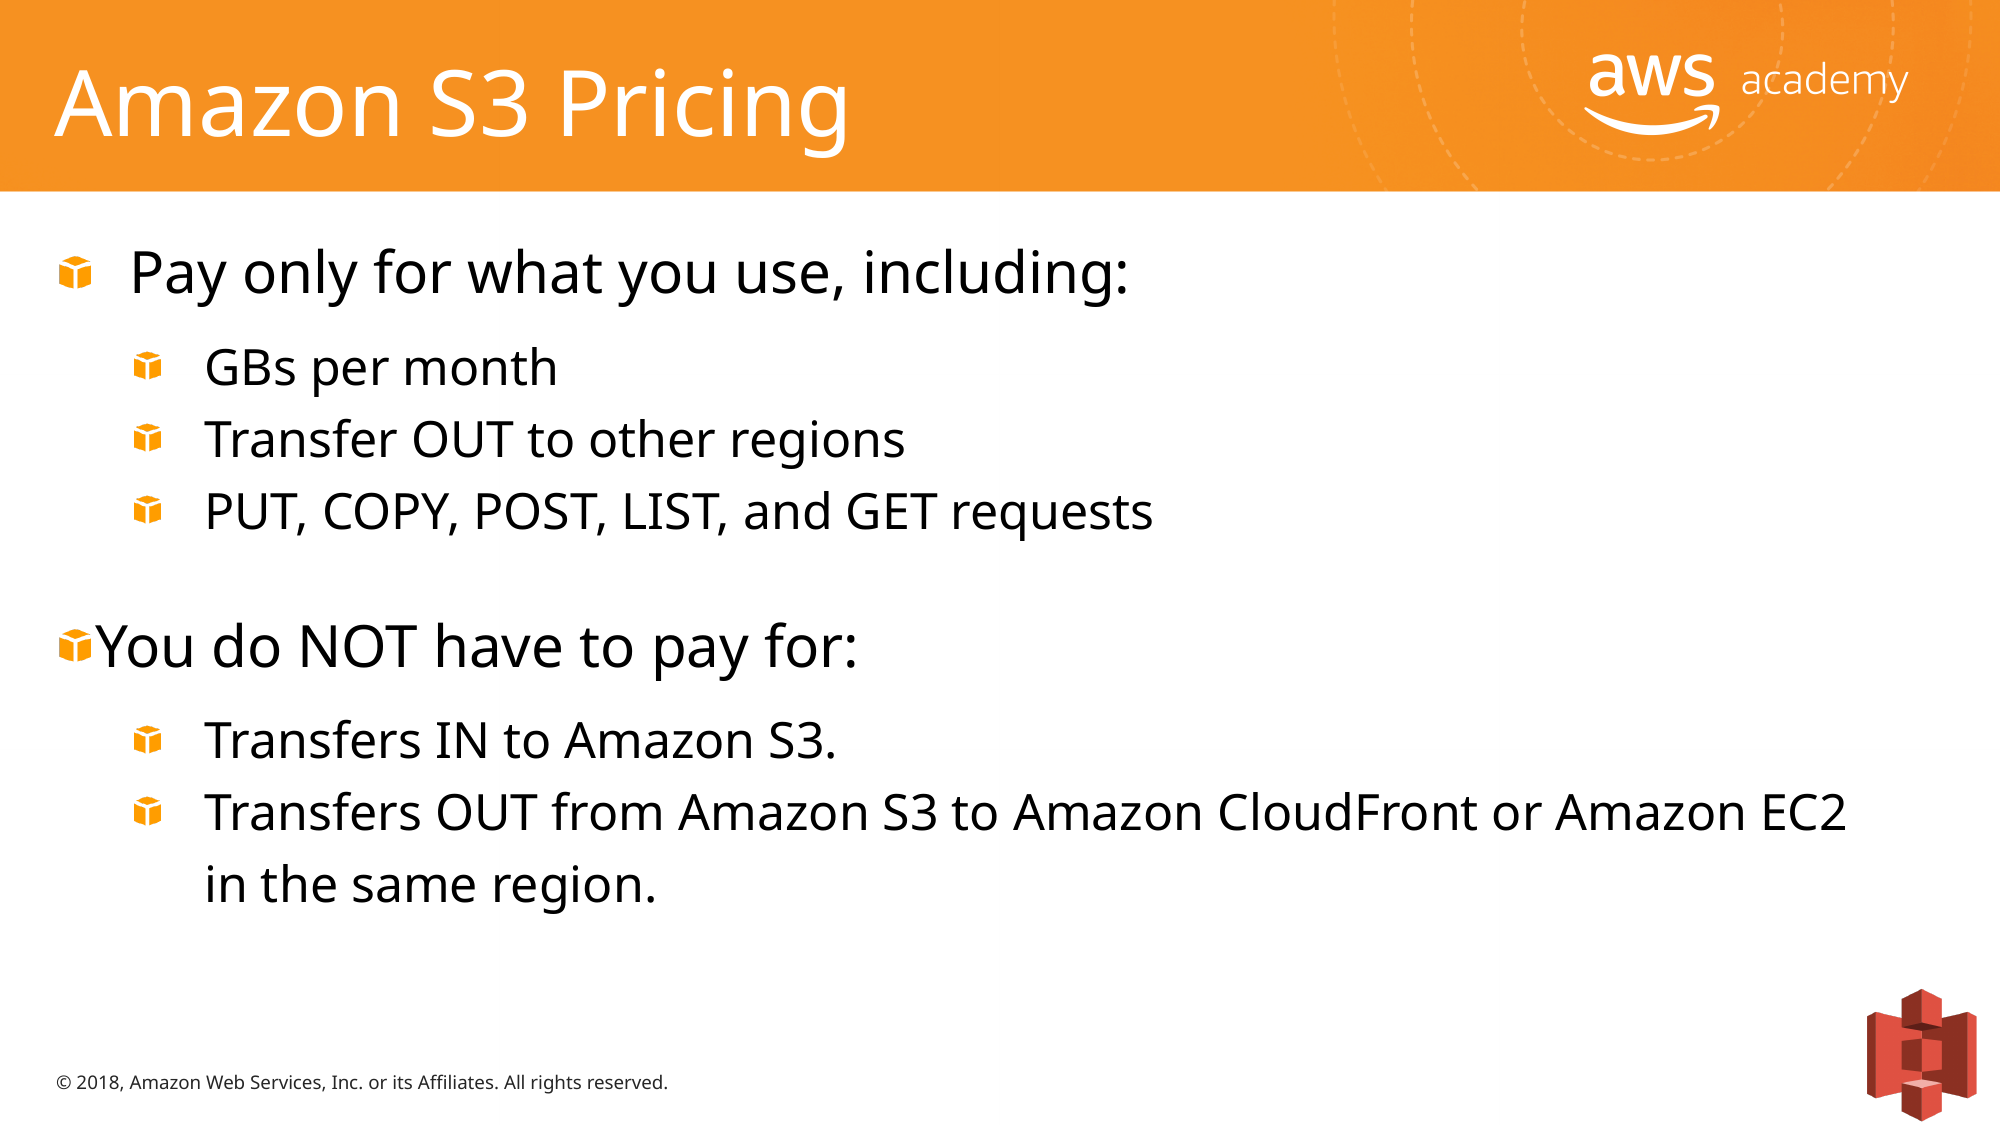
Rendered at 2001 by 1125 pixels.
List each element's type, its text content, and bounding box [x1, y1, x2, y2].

title Amazon S3 Pricing [39, 43, 1863, 172]
picture [0, 0, 2000, 1125]
list Pay only for what you use, including: GBs per month Transfer OUT to other regions PUT, COPY, POST, LIST, and GET requests You do NOT have to pay for: Transfers IN to Amazon S3. Transfers OUT from Amazon S3 to Amazon CloudFront or Amazon EC2 in the same region. [39, 236, 1900, 1043]
